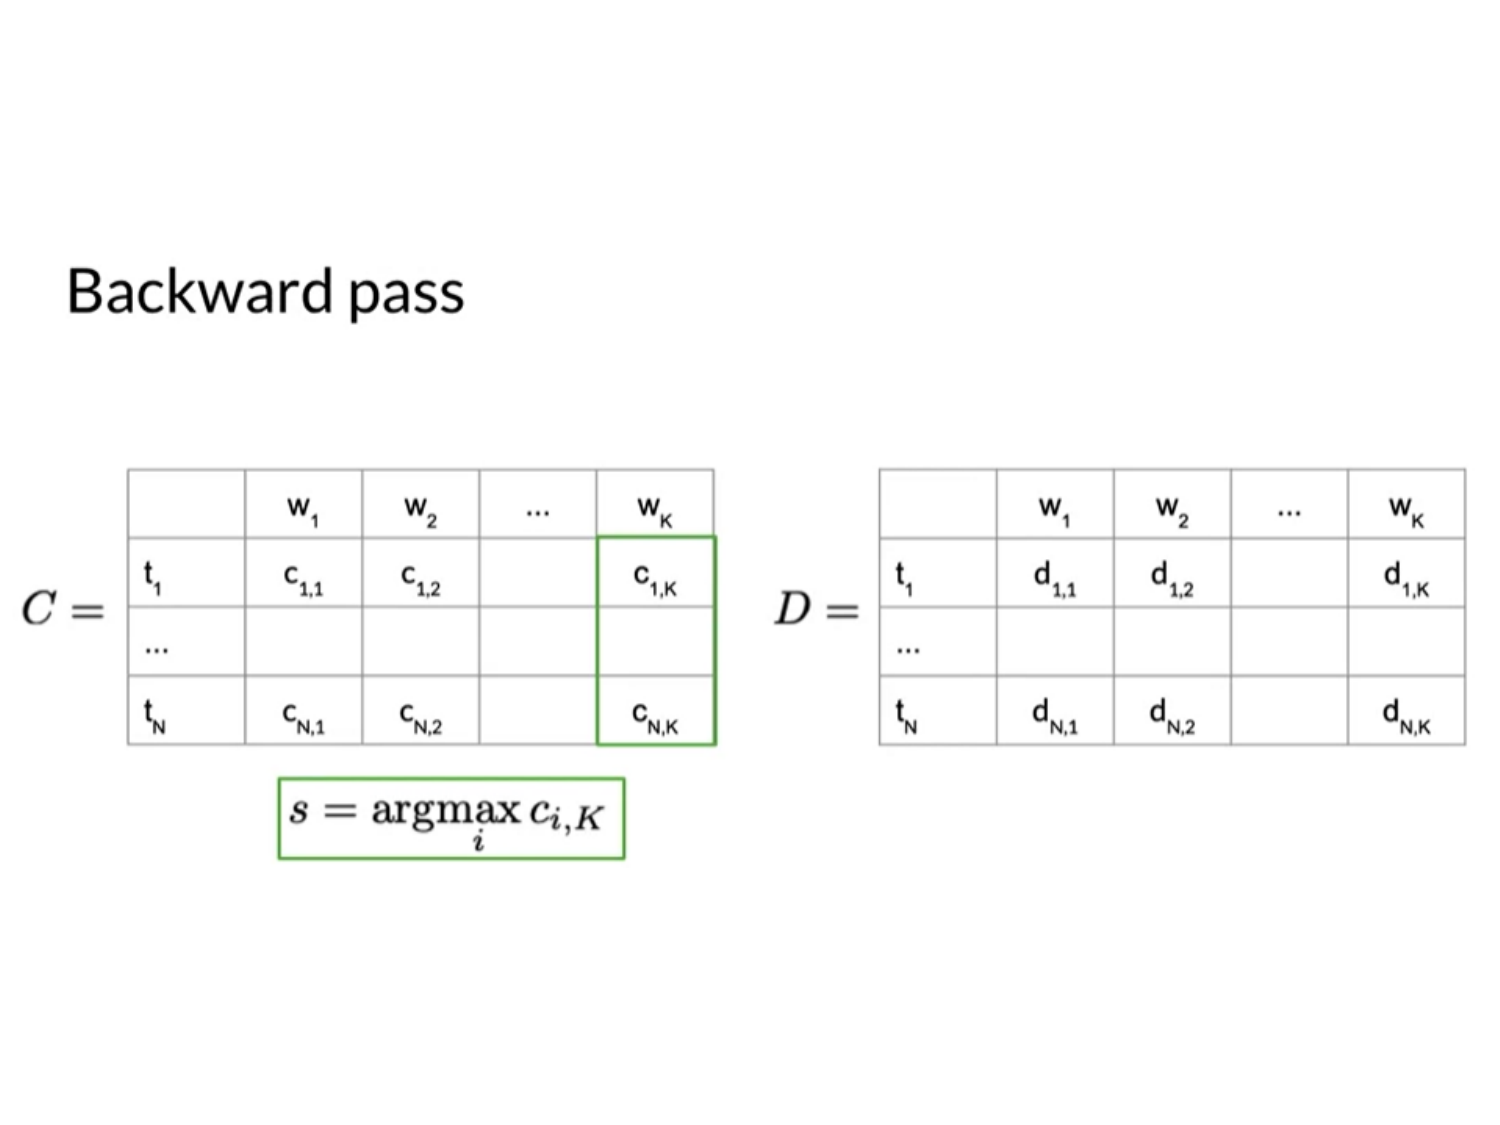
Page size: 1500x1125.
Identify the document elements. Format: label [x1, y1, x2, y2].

picture [11, 256, 1489, 869]
